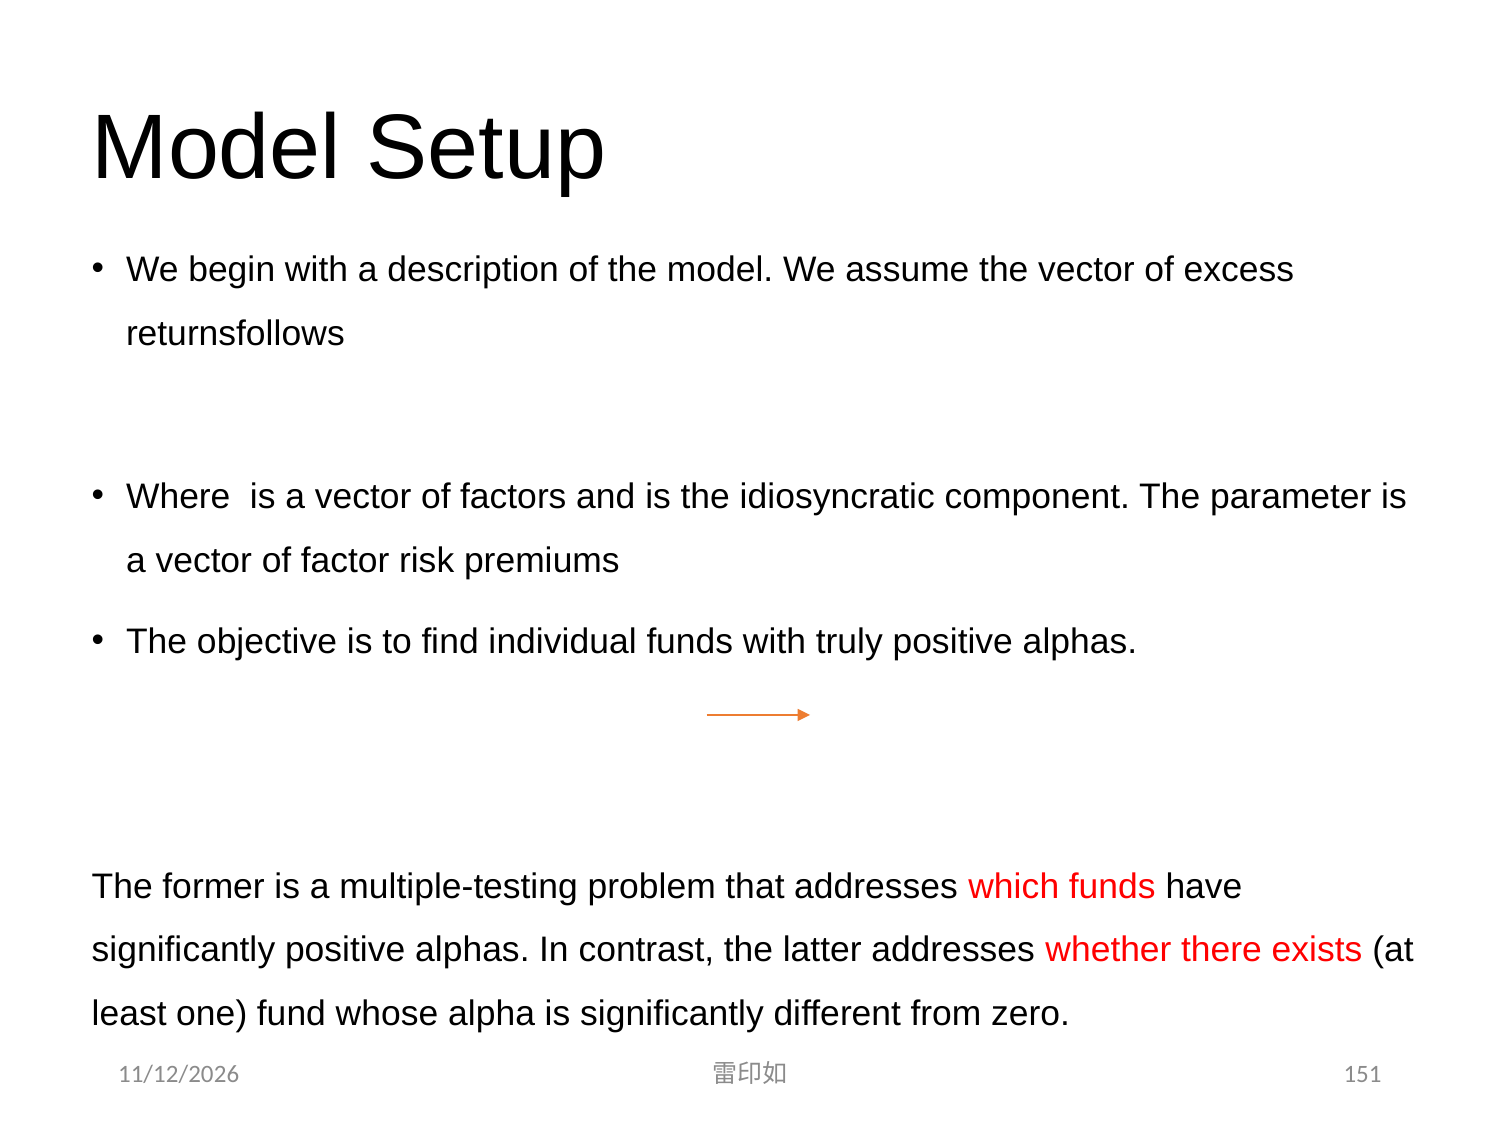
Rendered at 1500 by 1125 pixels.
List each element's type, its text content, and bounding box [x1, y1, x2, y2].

title Model Setup [76, 39, 1470, 258]
slide_number 151 [1059, 1042, 1397, 1103]
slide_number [103, 1042, 441, 1103]
footer 雷印如 [496, 1042, 1004, 1103]
